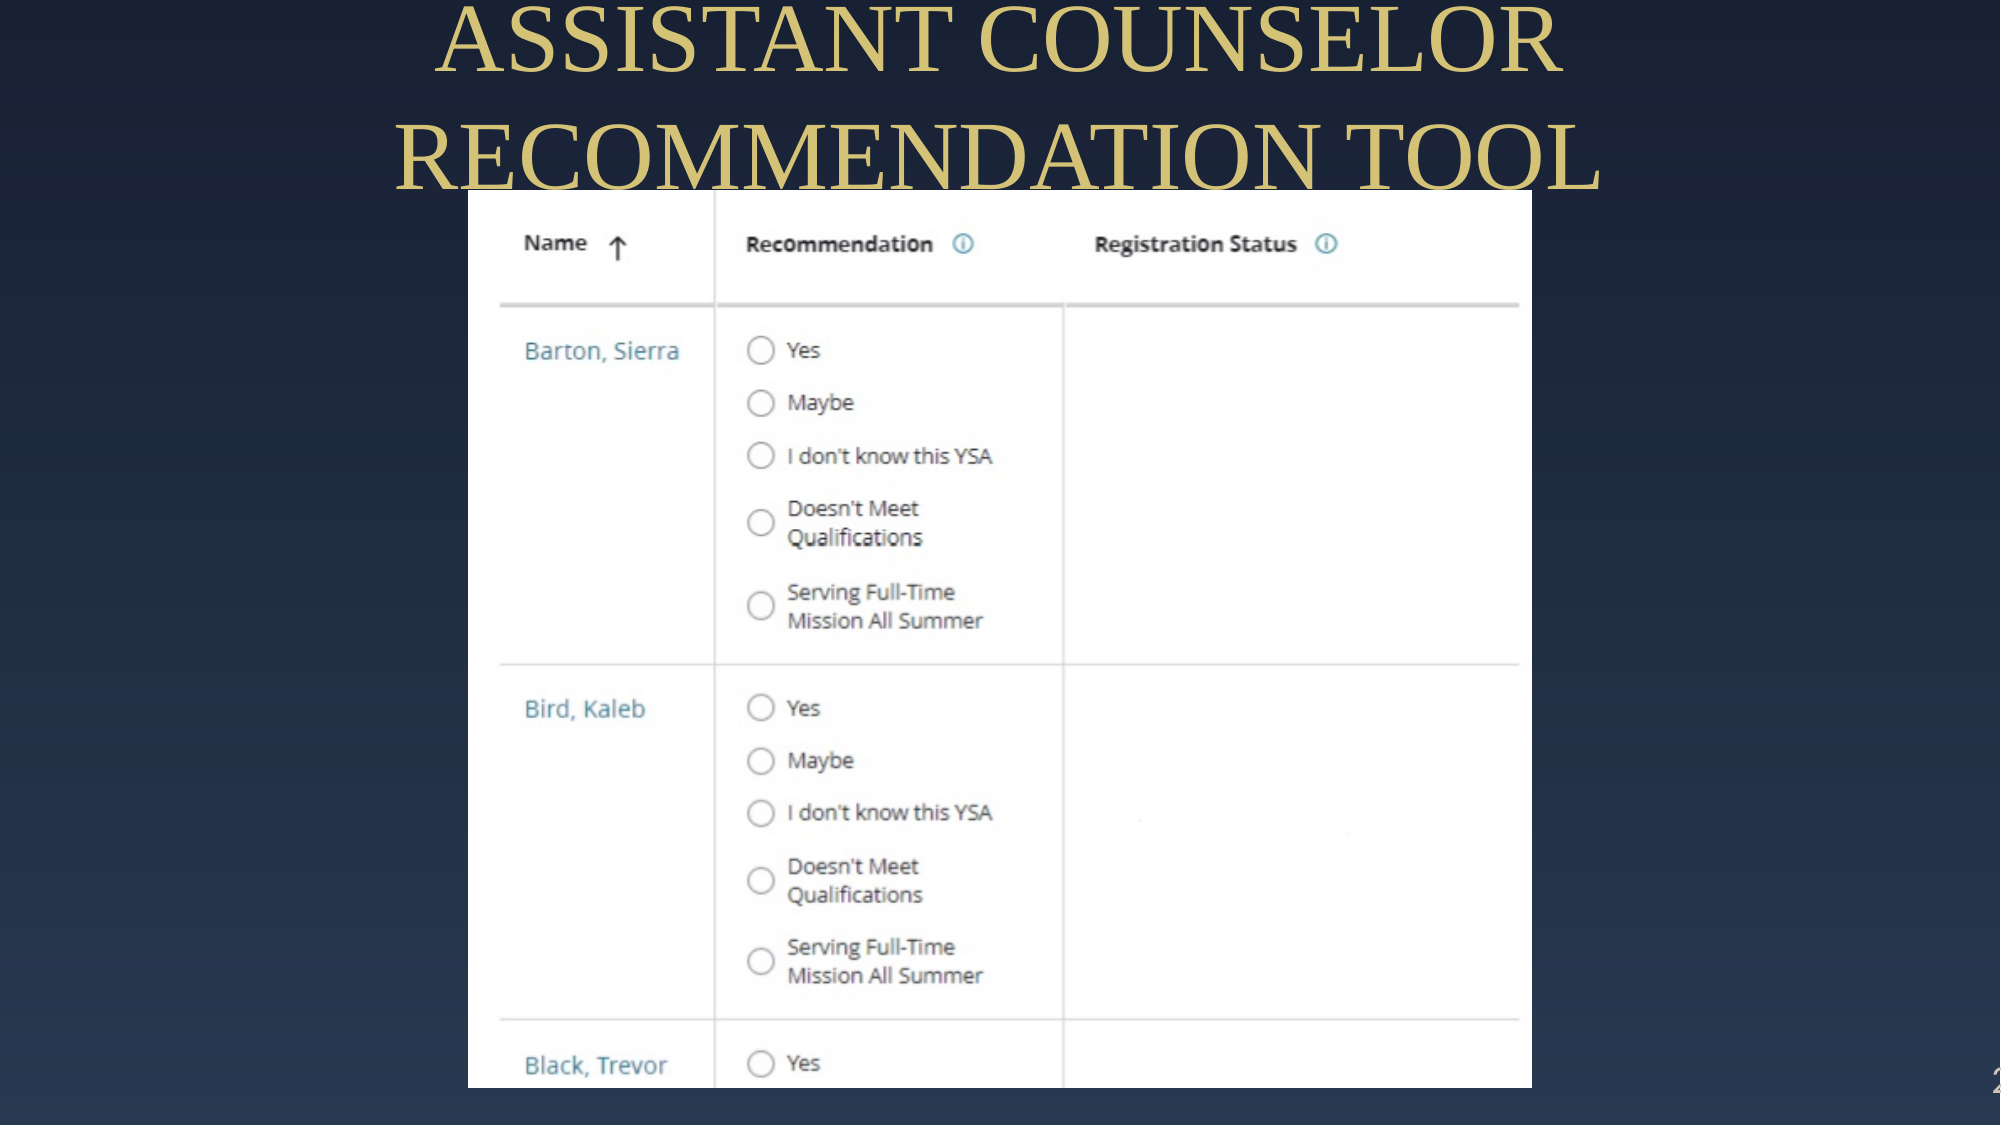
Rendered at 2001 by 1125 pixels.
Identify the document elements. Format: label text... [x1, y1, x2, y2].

picture [468, 190, 1532, 1089]
title Assistant Counselor Recommendation Tool [0, 47, 2000, 136]
